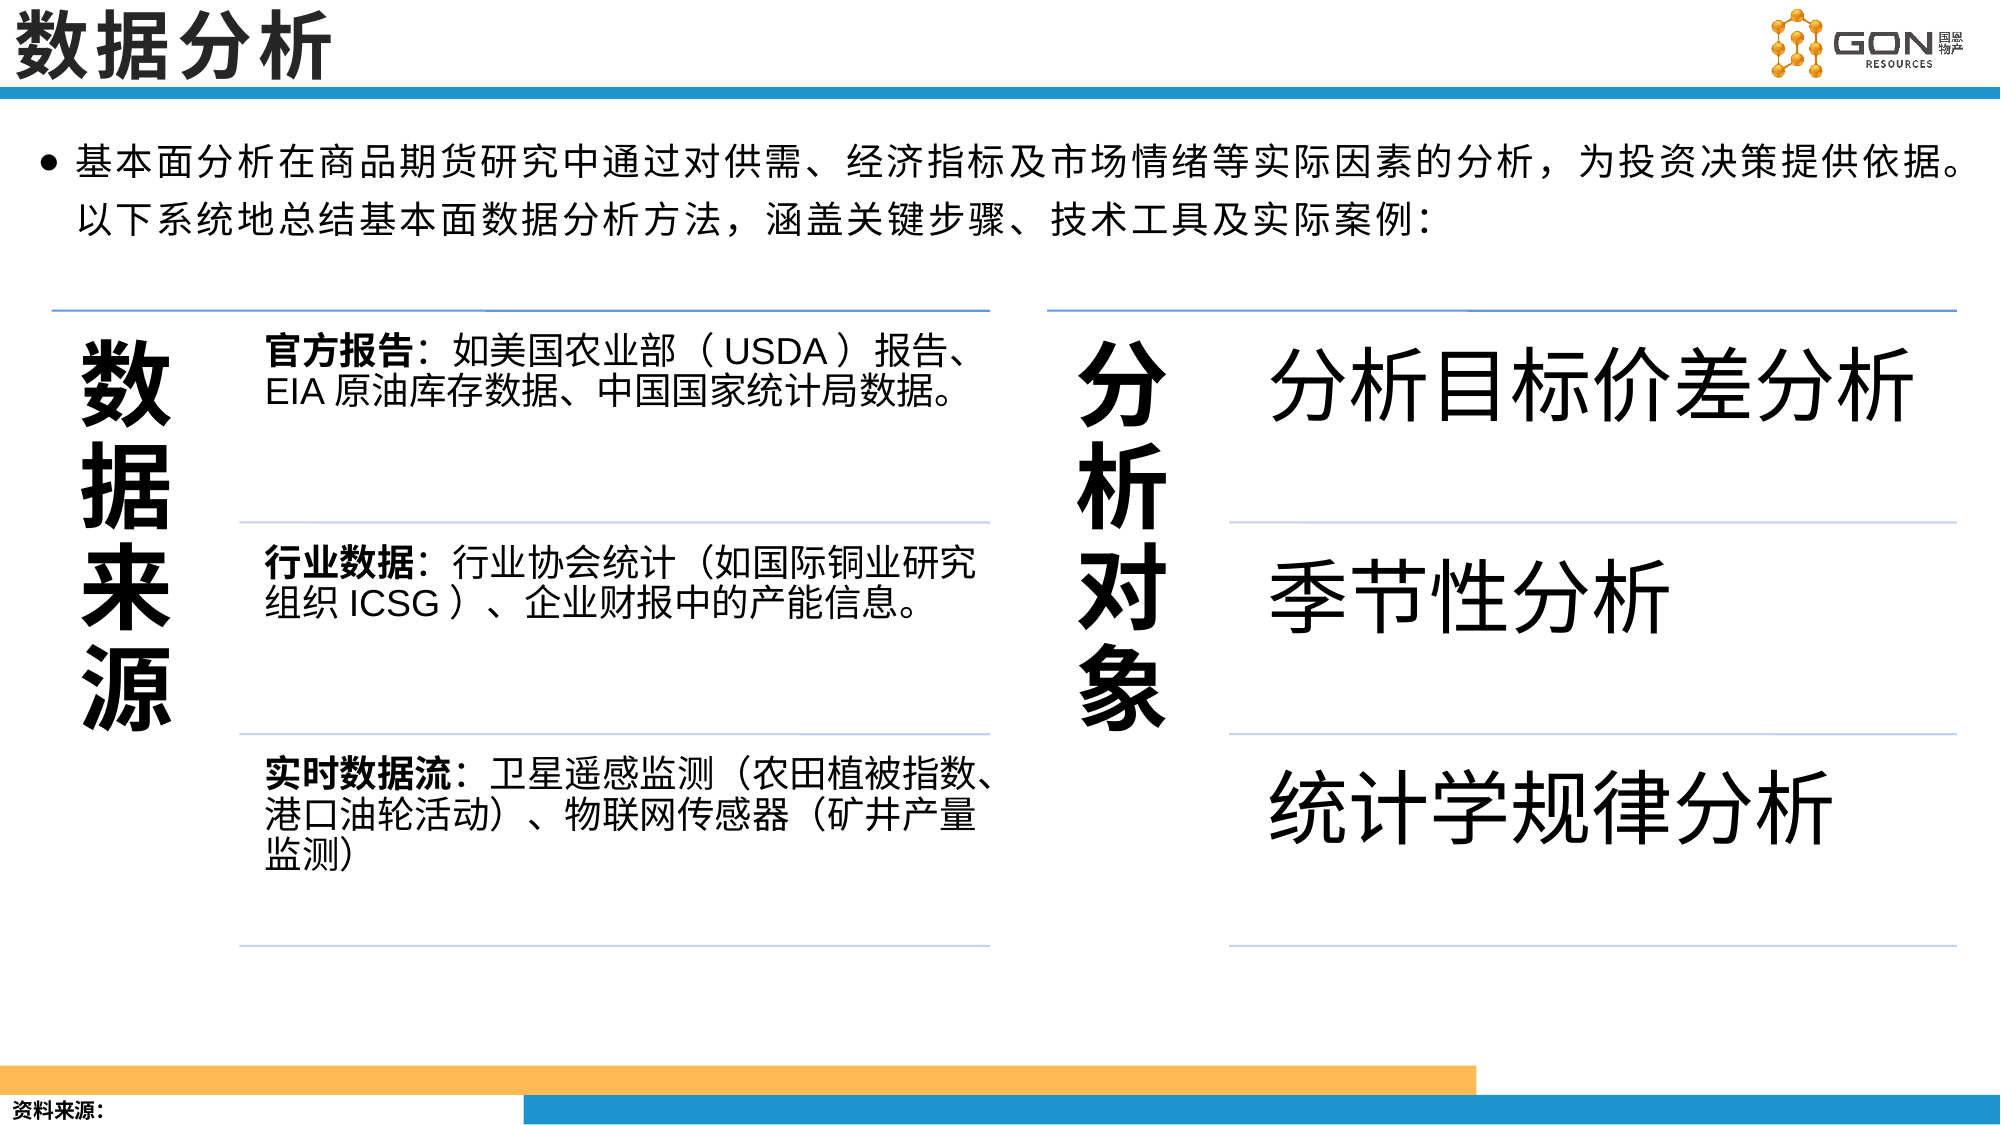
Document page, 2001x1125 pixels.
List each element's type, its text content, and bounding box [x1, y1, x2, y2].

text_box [51, 310, 991, 956]
list 基本面分析在商品期货研究中通过对供需、经济指标及市场情绪等实际因素的分析，为投资决策提供依据。以下系统地总结基本面数据分析方法，涵盖关键步骤、技术工具及实际案例： [22, 116, 1978, 279]
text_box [1047, 310, 1957, 956]
picture [1759, 1, 1972, 86]
title 数据分析 [0, 0, 1717, 88]
